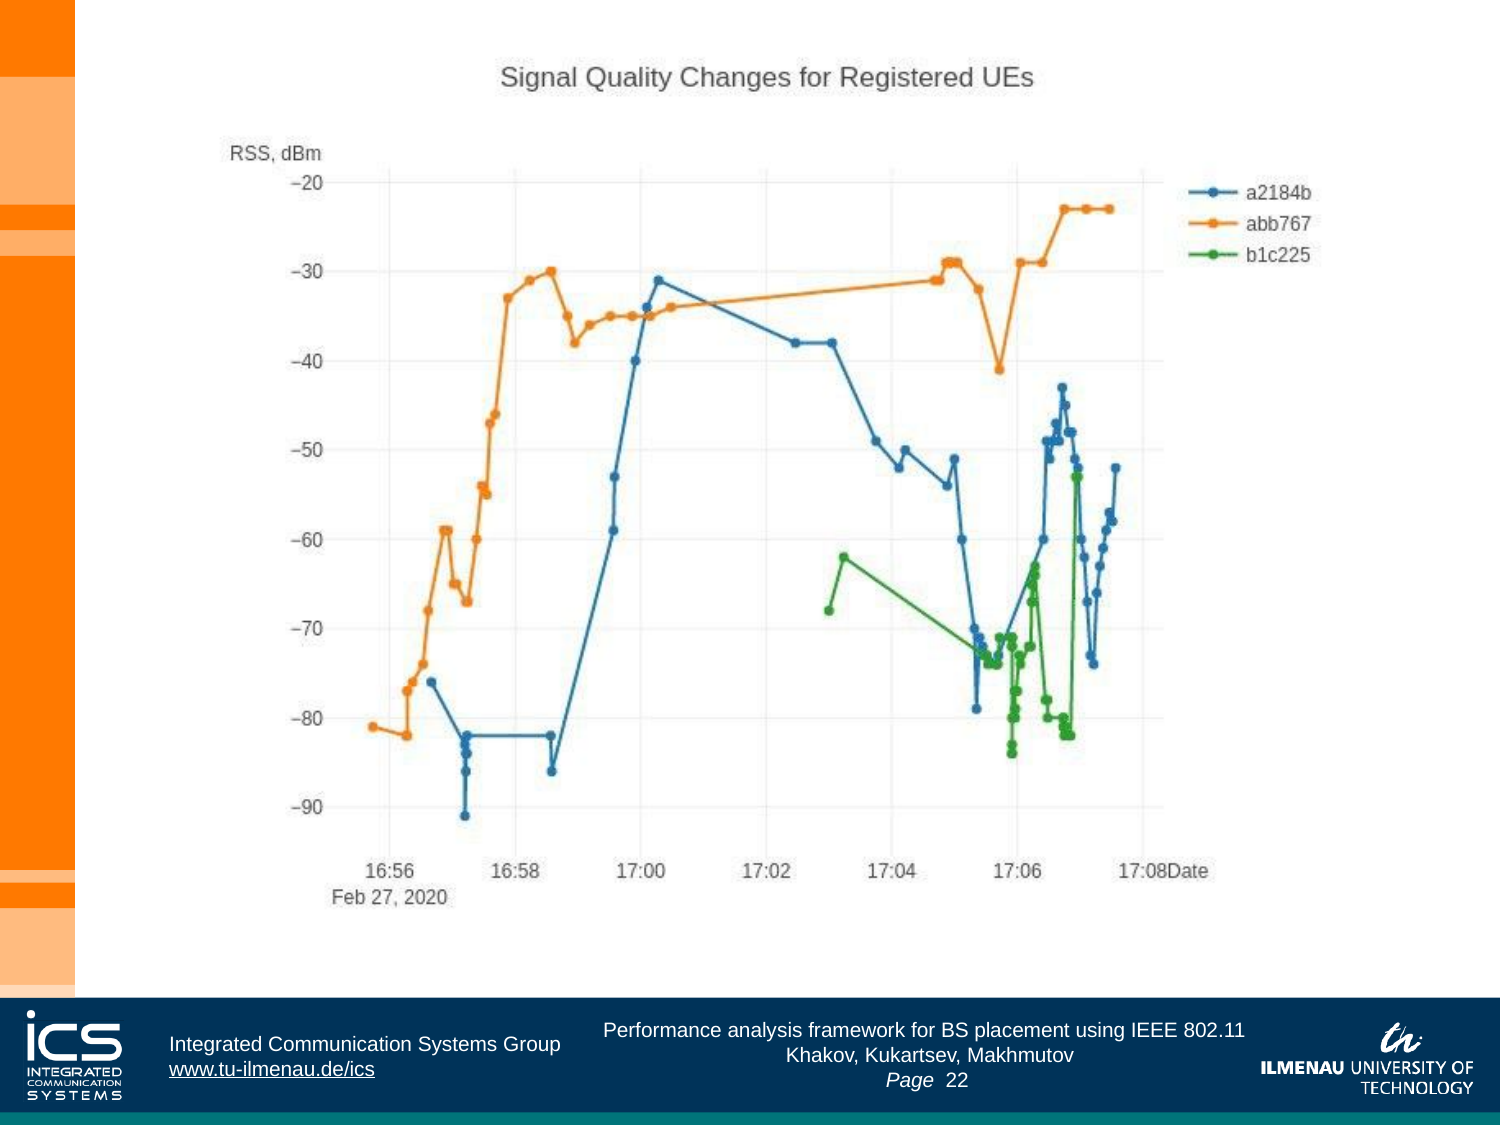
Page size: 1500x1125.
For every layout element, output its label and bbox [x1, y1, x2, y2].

picture [1261, 1022, 1474, 1094]
picture [23, 1009, 124, 1102]
picture [194, 5, 1341, 988]
